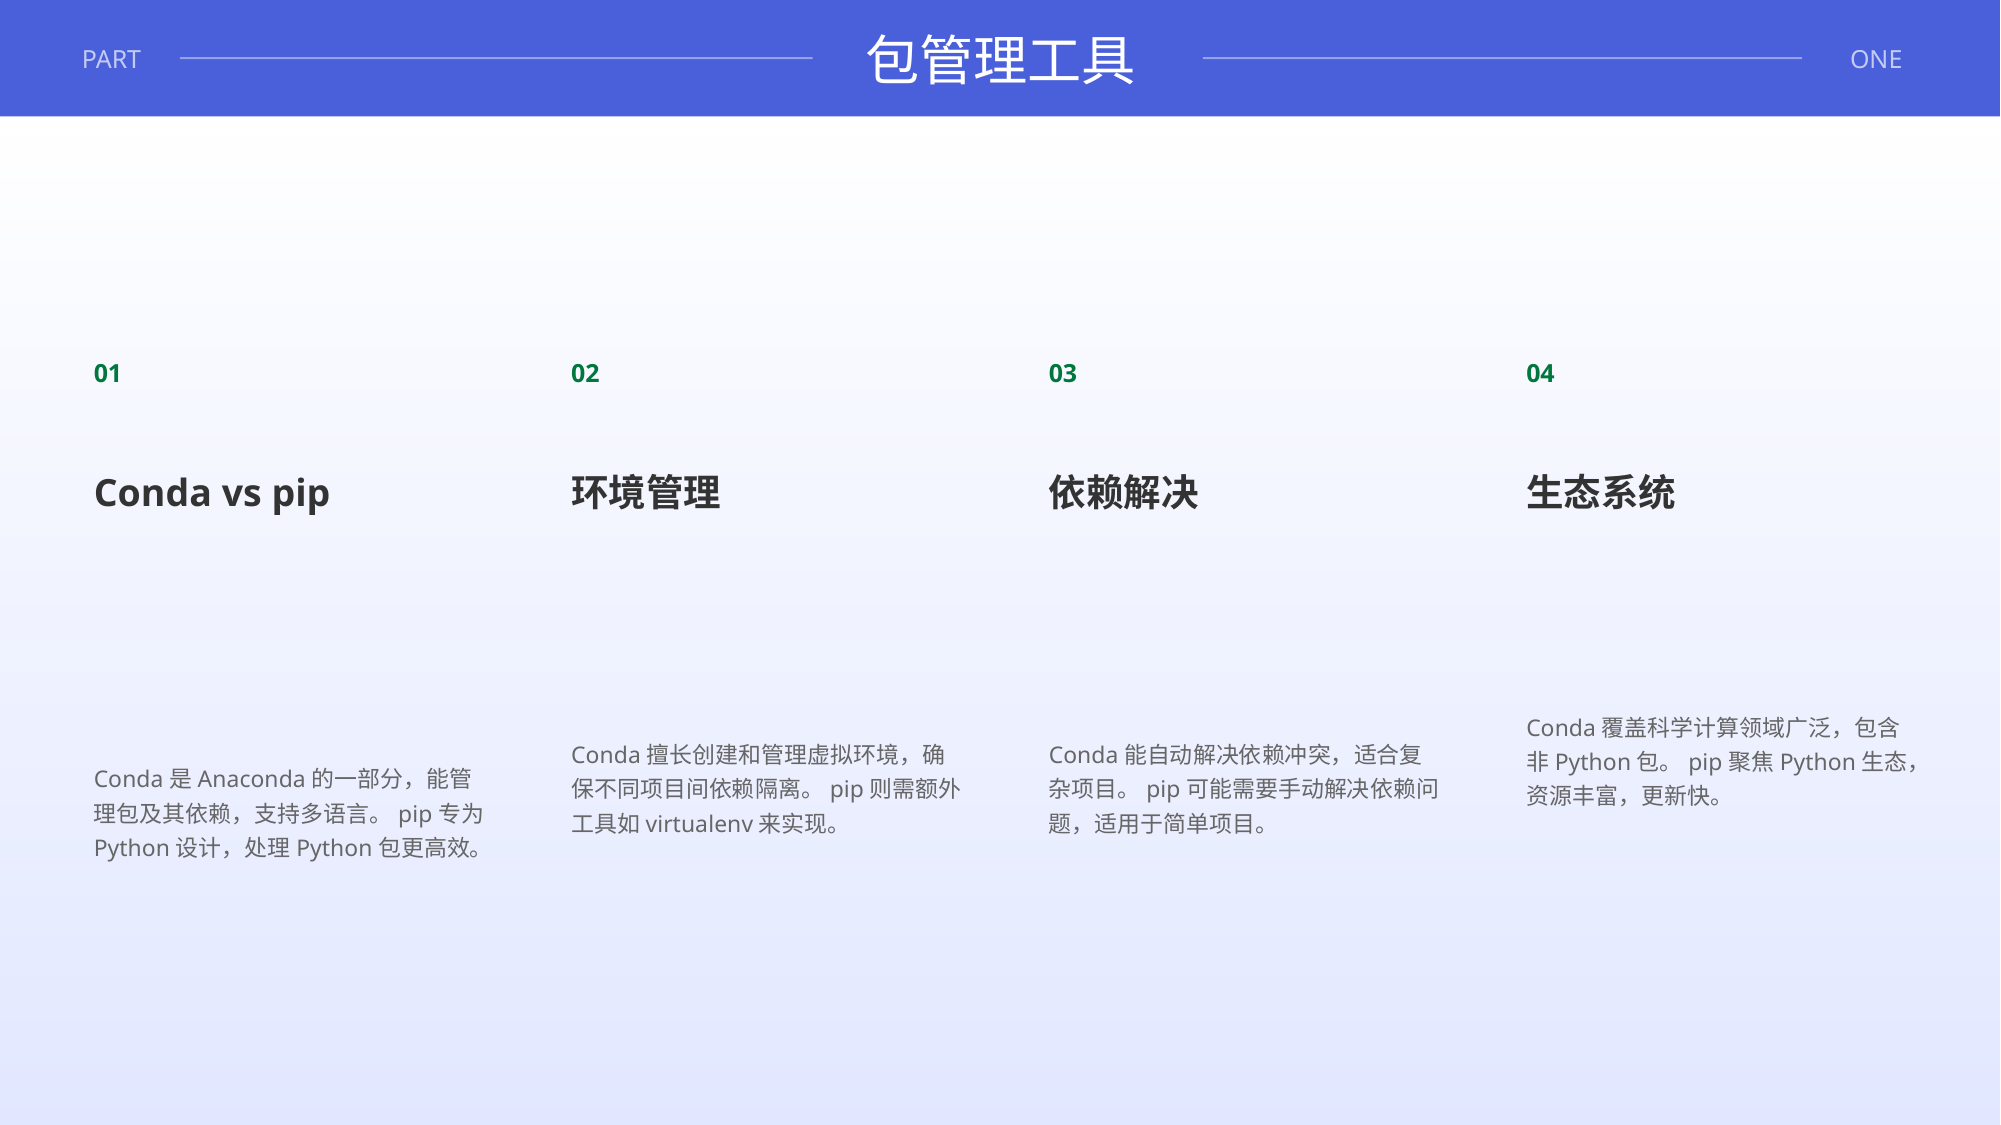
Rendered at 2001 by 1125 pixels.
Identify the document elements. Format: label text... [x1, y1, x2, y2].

text_box 包管理工具 [1, 18, 2000, 99]
text_box ONE [1494, 36, 1918, 81]
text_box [93, 328, 1918, 1067]
text_box PART [67, 36, 596, 81]
